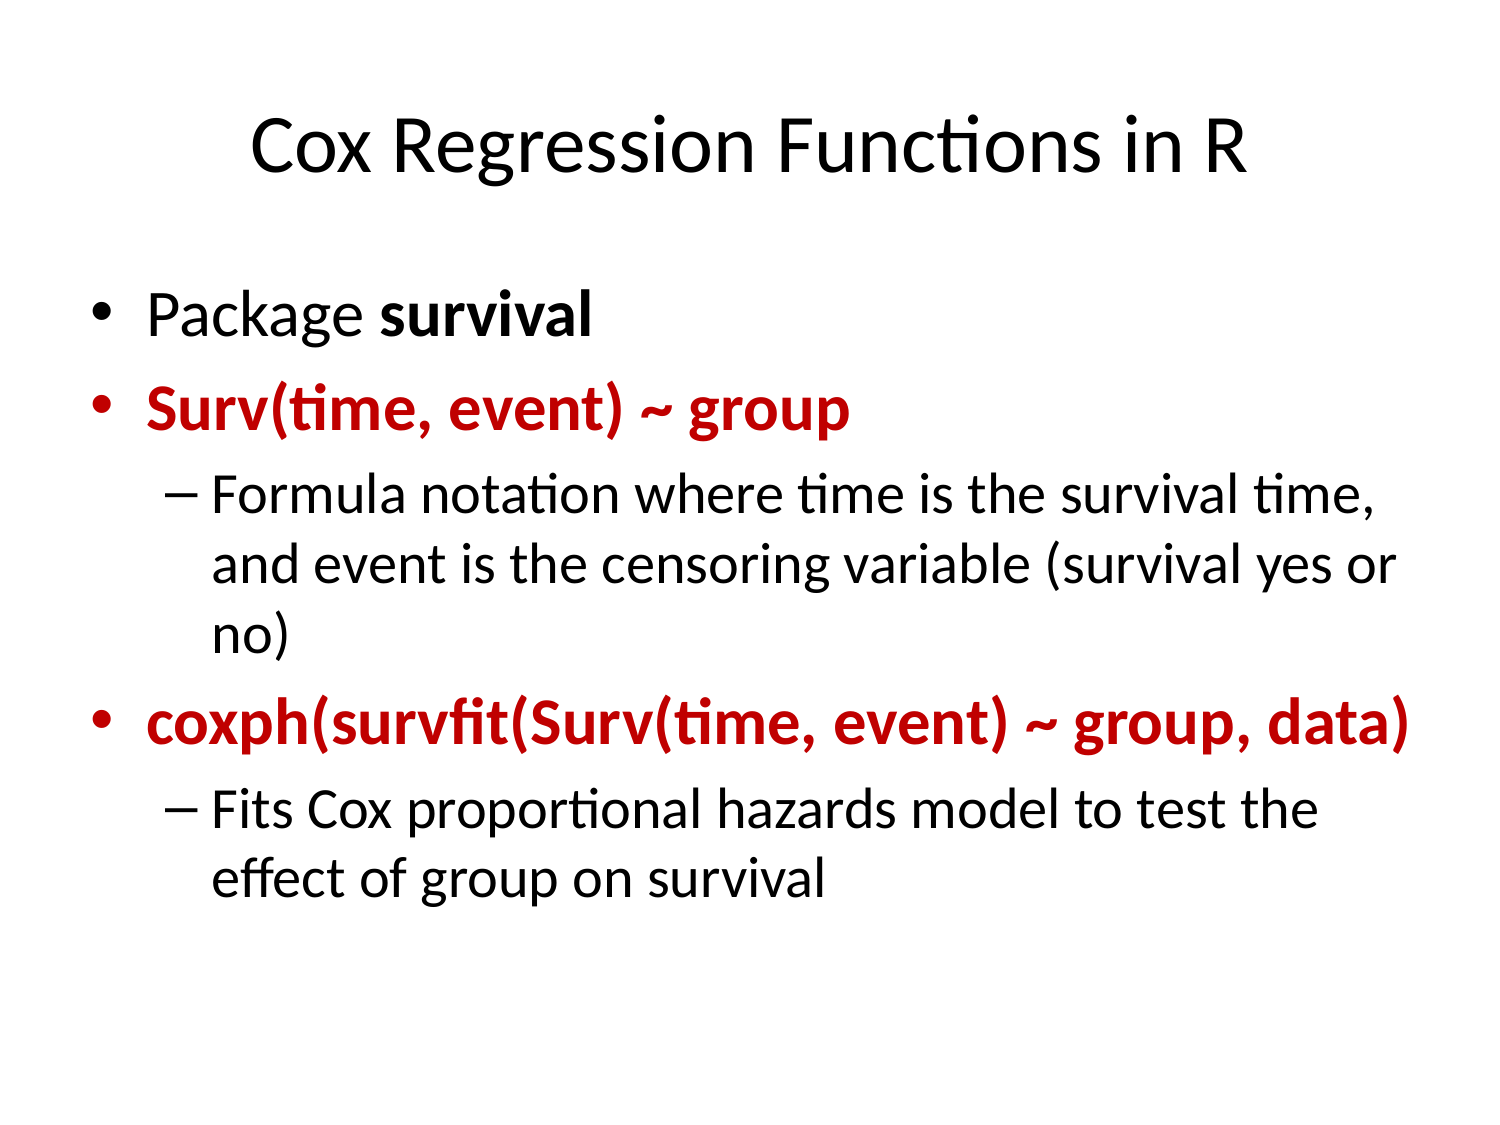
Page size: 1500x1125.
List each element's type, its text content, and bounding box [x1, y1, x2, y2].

list Package survival Surv(time, event) ~ group Formula notation where time is the survival time, and event is the censoring variable (survival yes or no) coxph(survfit(Surv(time, event) ~ group, data) Fits Cox proportional hazards model to test the effect of group on survival [75, 262, 1453, 1063]
title Cox Regression Functions in R [75, 45, 1425, 233]
